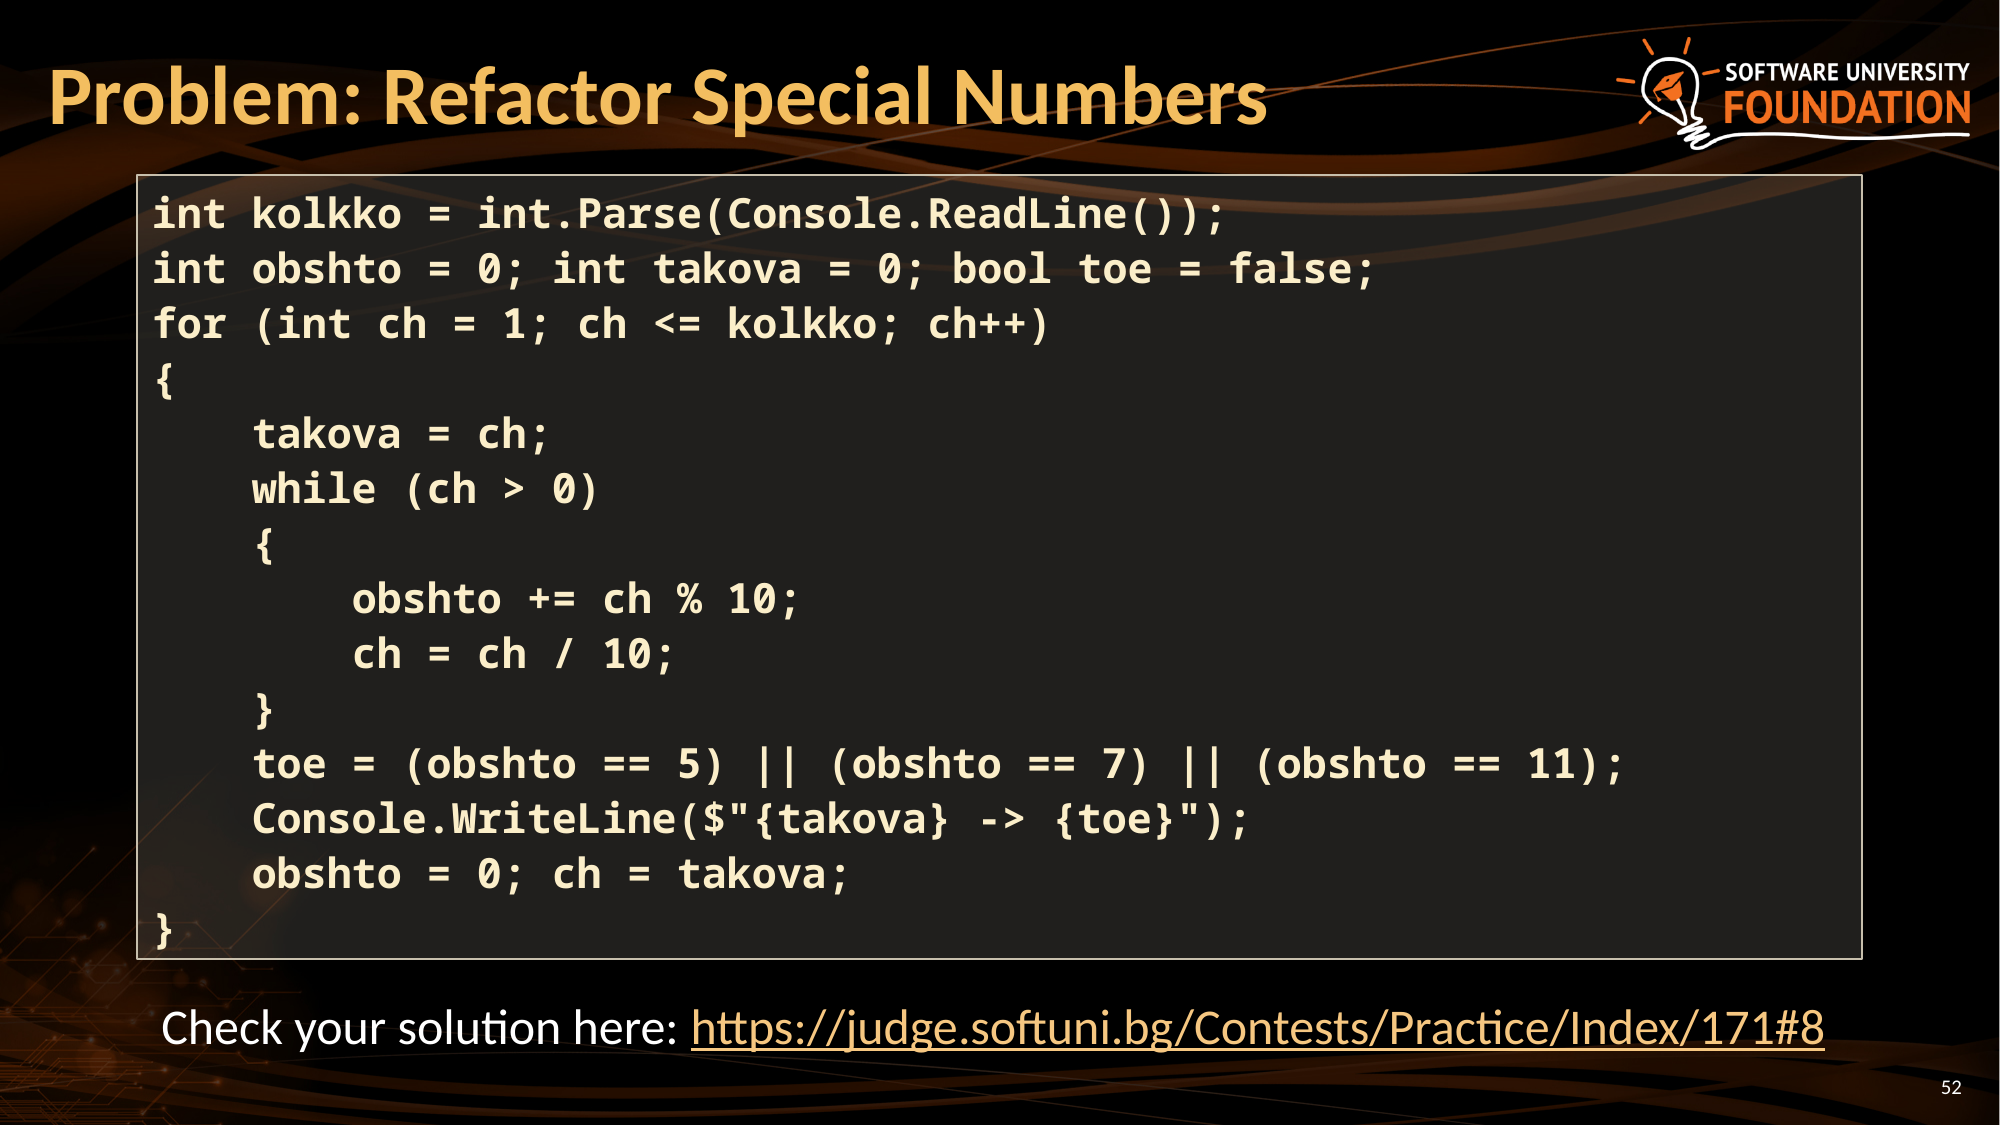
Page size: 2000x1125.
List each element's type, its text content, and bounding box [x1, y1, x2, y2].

text_box Check your solution here: https://judge.softuni.bg/Contests/Practice/Index/171#8 [124, 987, 1863, 1063]
text_box int kolkko = int.Parse(Console.ReadLine()); int obshto = 0; int takova = 0; bool toe = false; for (int ch = 1; ch <= kolkko; ch++) { takova = ch; while (ch > 0) { obshto += ch % 10; ch = ch / 10; } toe = (obshto == 5) || (obshto == 7) || (obshto == 11); Console.WriteLine($"{takova} -> {toe}"); obshto = 0; ch = takova; } [137, 174, 1863, 960]
picture [0, 0, 2000, 1125]
title Problem: Refactor Special Numbers [30, 6, 1602, 189]
slide_number 52 [1897, 1070, 1968, 1103]
